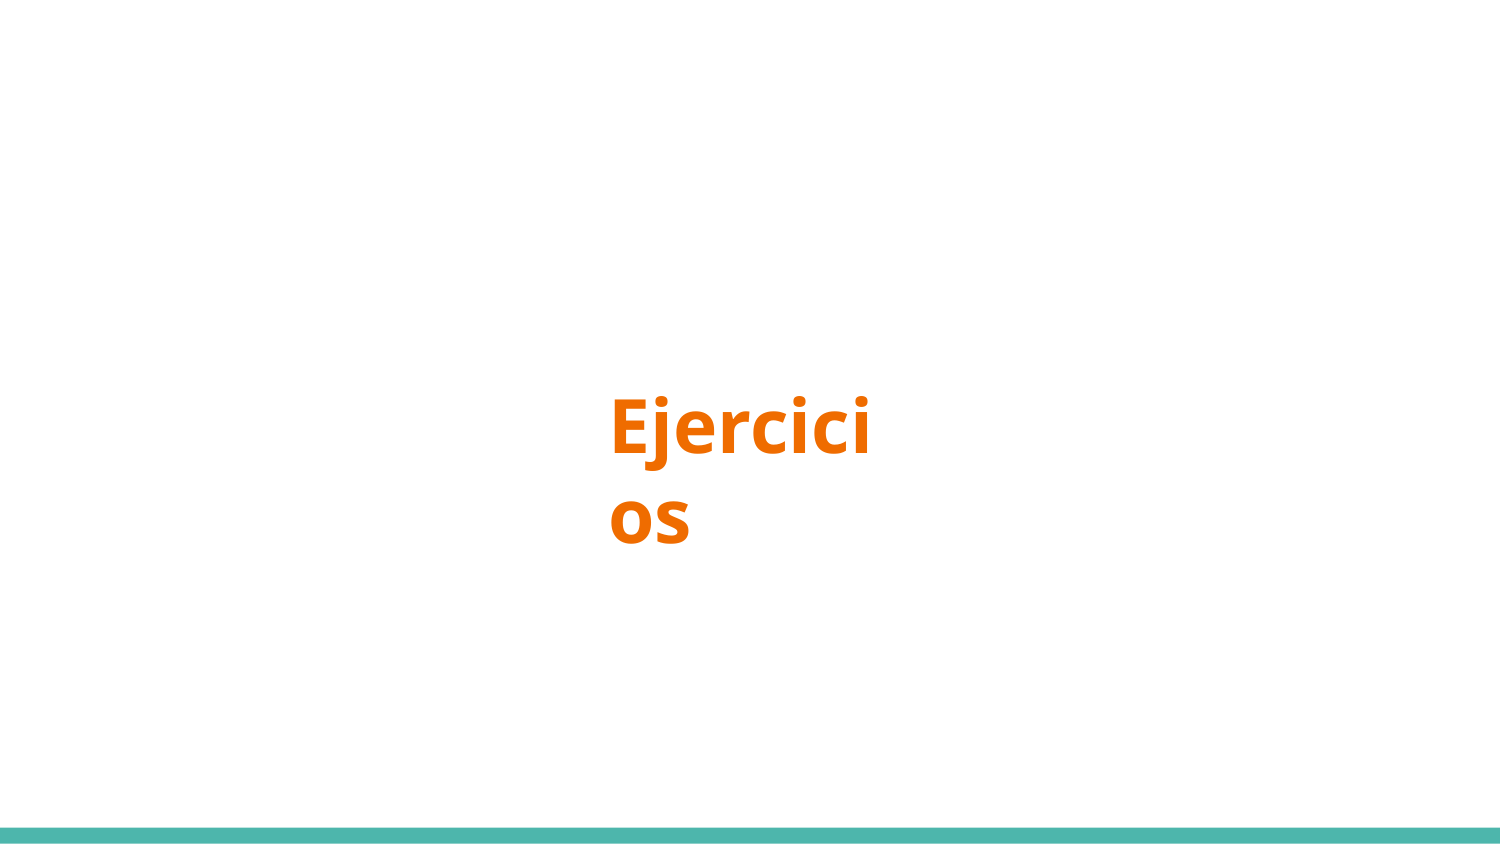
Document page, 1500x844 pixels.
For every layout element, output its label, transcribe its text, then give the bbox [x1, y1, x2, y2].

title Ejercicios [593, 363, 907, 480]
